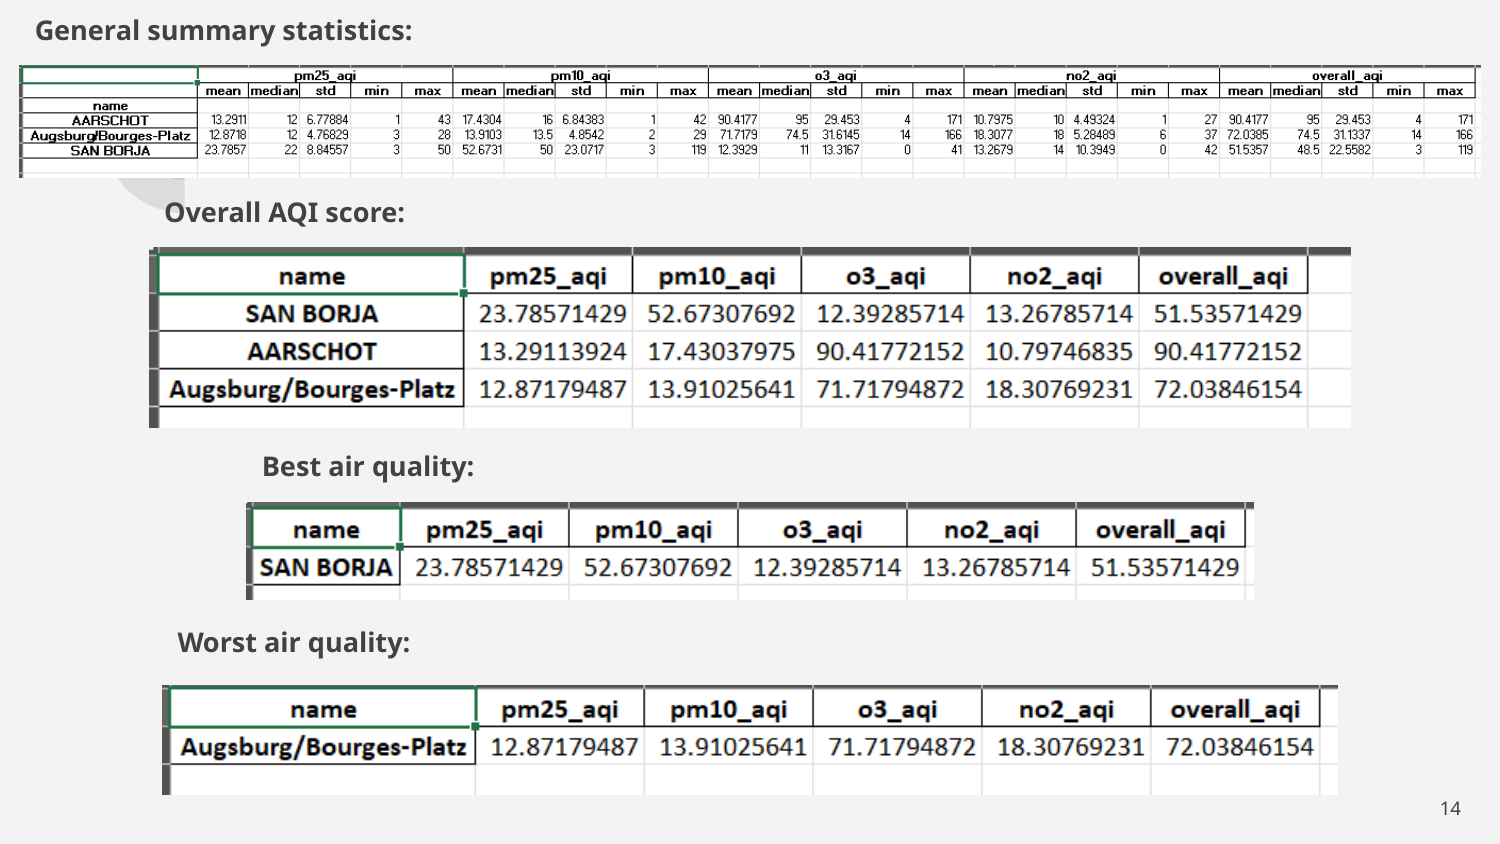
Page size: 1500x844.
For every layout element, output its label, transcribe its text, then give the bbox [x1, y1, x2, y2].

picture [162, 684, 1338, 795]
text_box Worst air quality: [162, 610, 756, 675]
picture [246, 502, 1254, 600]
picture [148, 247, 1351, 428]
text_box General summary statistics: [19, 0, 614, 63]
text_box Overall AQI score: [149, 186, 743, 245]
slide_number 14 [1386, 777, 1477, 842]
picture [19, 65, 1481, 178]
text_box Best air quality: [246, 435, 841, 499]
